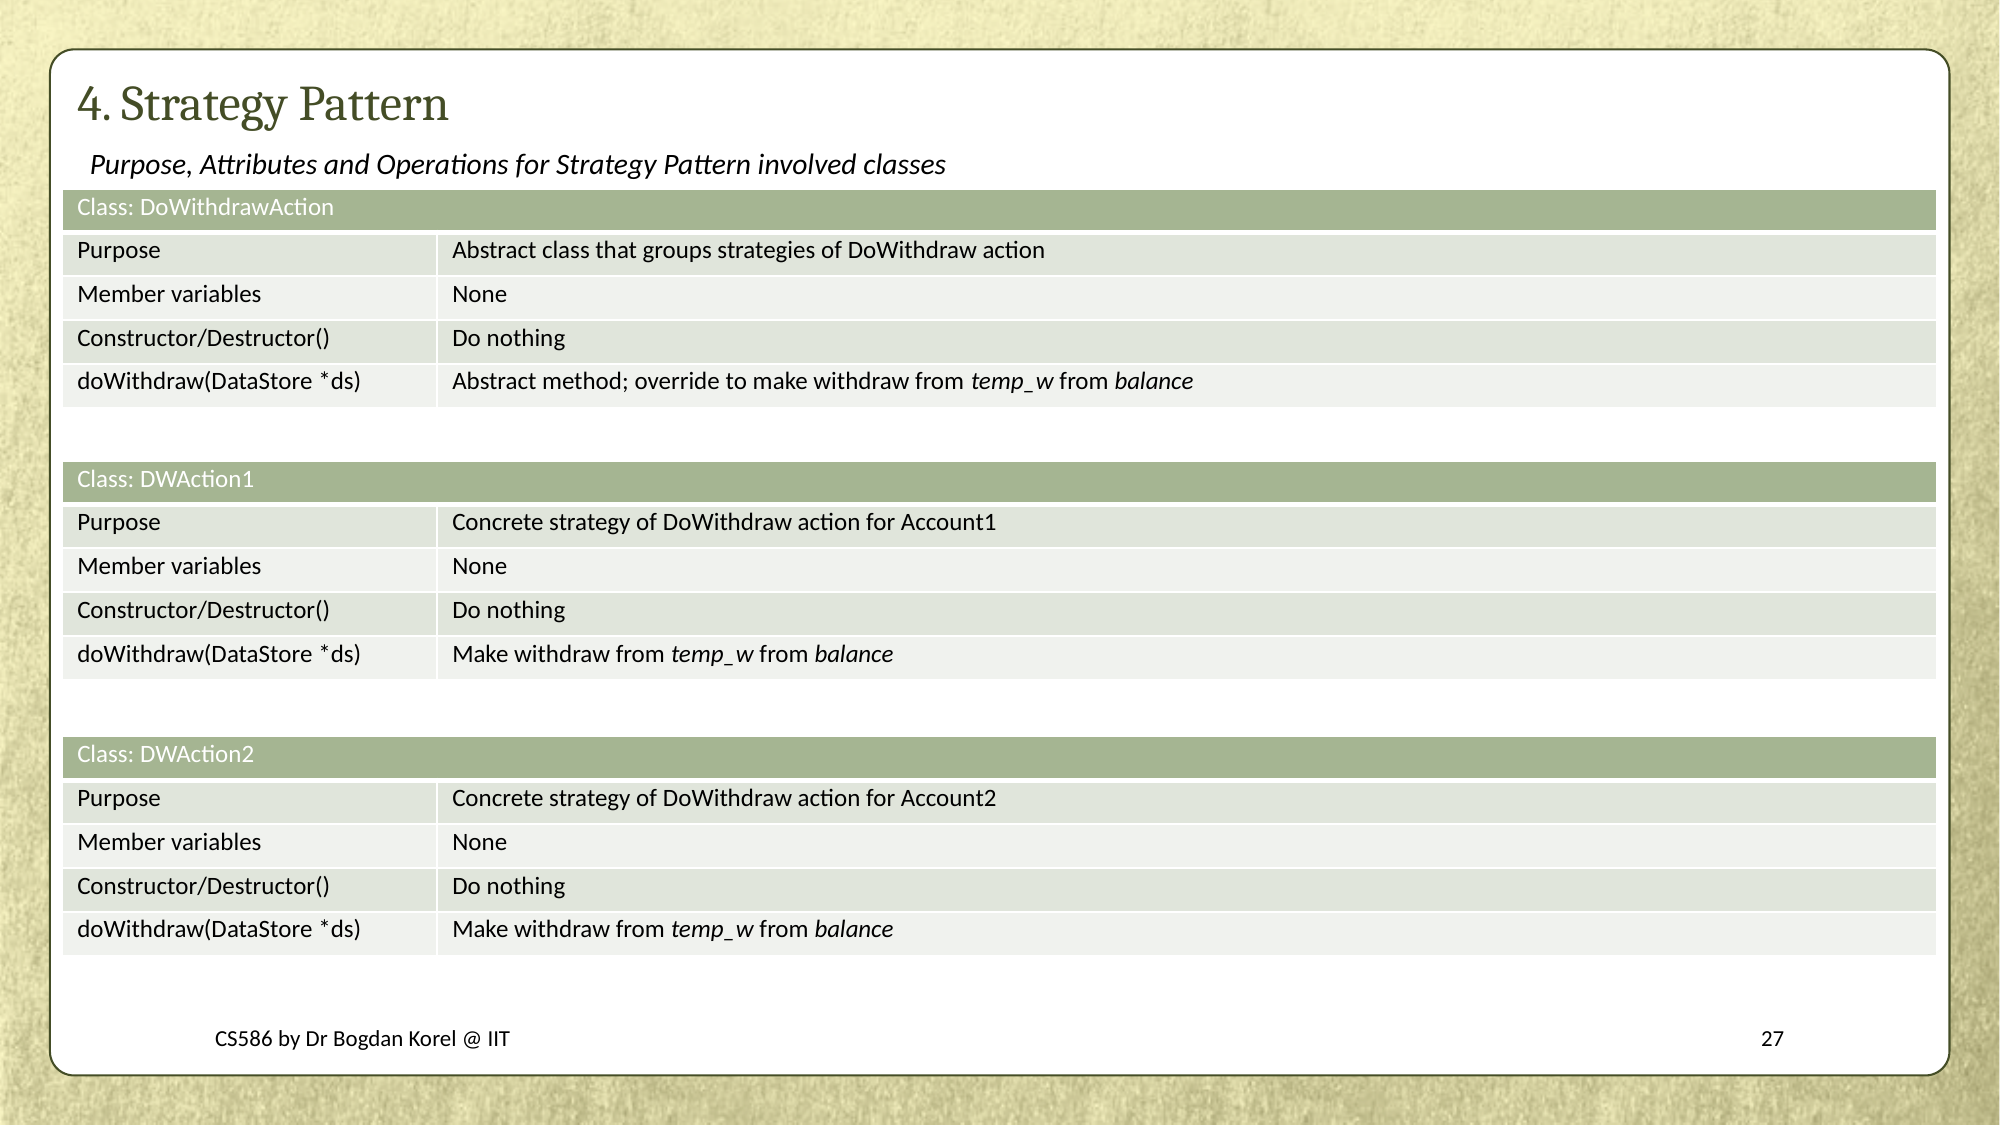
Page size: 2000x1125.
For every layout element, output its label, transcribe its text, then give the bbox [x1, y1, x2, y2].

table_cell Do nothing [438, 321, 1936, 363]
table_cell Do nothing [438, 593, 1936, 635]
table_cell None [438, 549, 1936, 591]
table_cell None [438, 825, 1936, 867]
table_cell Purpose [63, 783, 436, 823]
table_cell Member variables [63, 277, 436, 319]
table_cell Concrete strategy of DoWithdraw action for Account1 [438, 507, 1936, 547]
table_cell Make withdraw from temp_w from balance [438, 637, 1936, 679]
table_cell Abstract class that groups strategies of DoWithdraw action [438, 235, 1936, 275]
table_cell doWithdraw(DataStore *ds) [63, 913, 436, 955]
table_cell Abstract method; override to make withdraw from temp_w from balance [438, 365, 1936, 407]
table_cell Concrete strategy of DoWithdraw action for Account2 [438, 783, 1936, 823]
table_cell Member variables [63, 825, 436, 867]
footer CS586 by Dr Bogdan Korel @ IIT [199, 1012, 1417, 1063]
slide_number 27 [1682, 1012, 1800, 1063]
table_cell Constructor/Destructor() [63, 321, 436, 363]
table_cell Constructor/Destructor() [63, 869, 436, 911]
table_cell Make withdraw from temp_w from balance [438, 913, 1936, 955]
table_cell doWithdraw(DataStore *ds) [63, 365, 436, 407]
table_header Class: DWAction2 [63, 737, 1936, 778]
table_cell Member variables [63, 549, 436, 591]
list Purpose, Attributes and Operations for Strategy Pattern involved classes [74, 141, 1812, 188]
title 4. Strategy Pattern [62, 62, 1662, 142]
table_header Class: DWAction1 [63, 462, 1936, 502]
table_cell Do nothing [438, 869, 1936, 911]
table_cell Constructor/Destructor() [63, 593, 436, 635]
table_cell doWithdraw(DataStore *ds) [63, 637, 436, 679]
table_cell None [438, 277, 1936, 319]
table_cell Purpose [63, 235, 436, 275]
table_cell Purpose [63, 507, 436, 547]
table_header Class: DoWithdrawAction [63, 190, 1936, 230]
